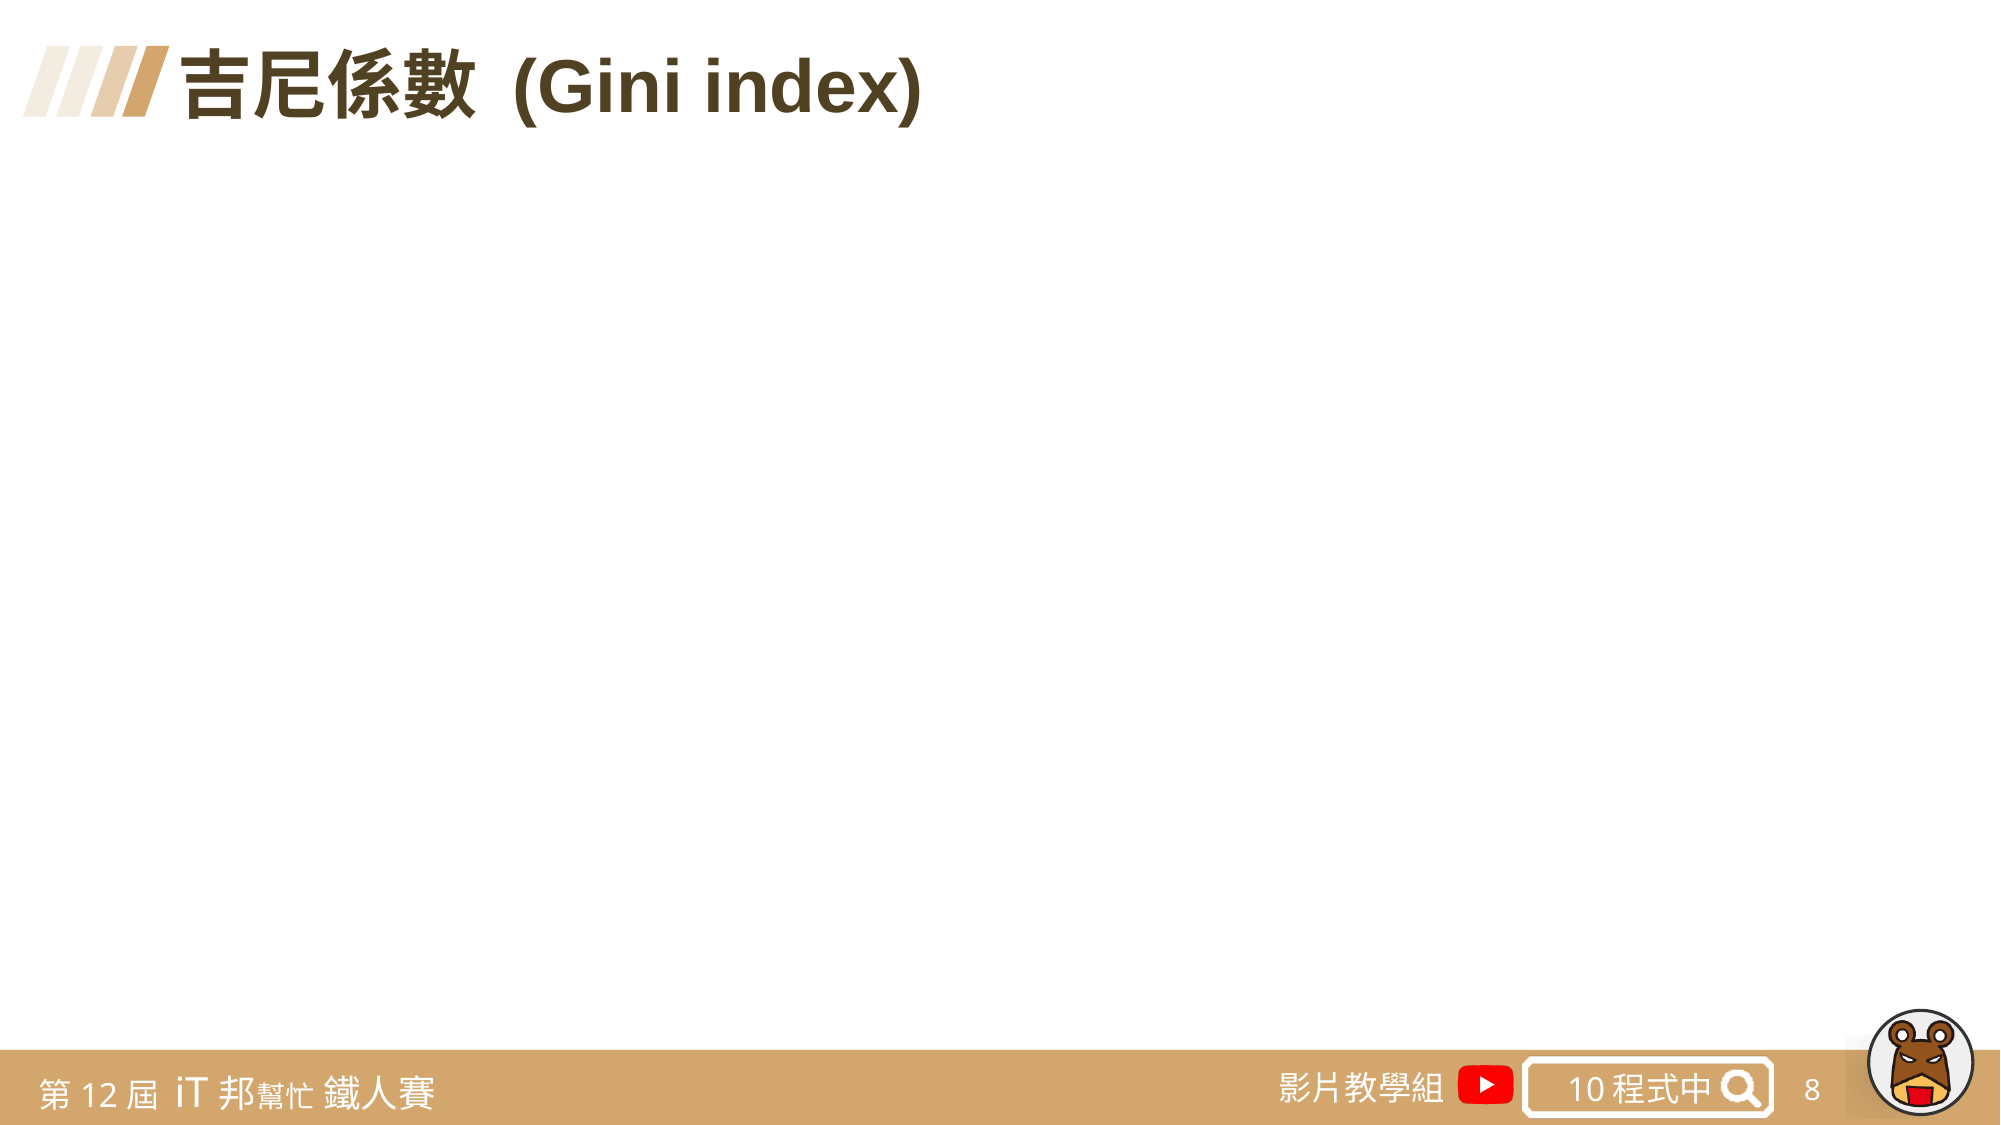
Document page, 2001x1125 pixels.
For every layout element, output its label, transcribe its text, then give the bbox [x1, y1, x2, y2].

picture [1871, 1012, 1971, 1112]
picture [1410, 962, 1774, 1125]
list 吉尼係數 (Gini index) [162, 40, 1691, 138]
